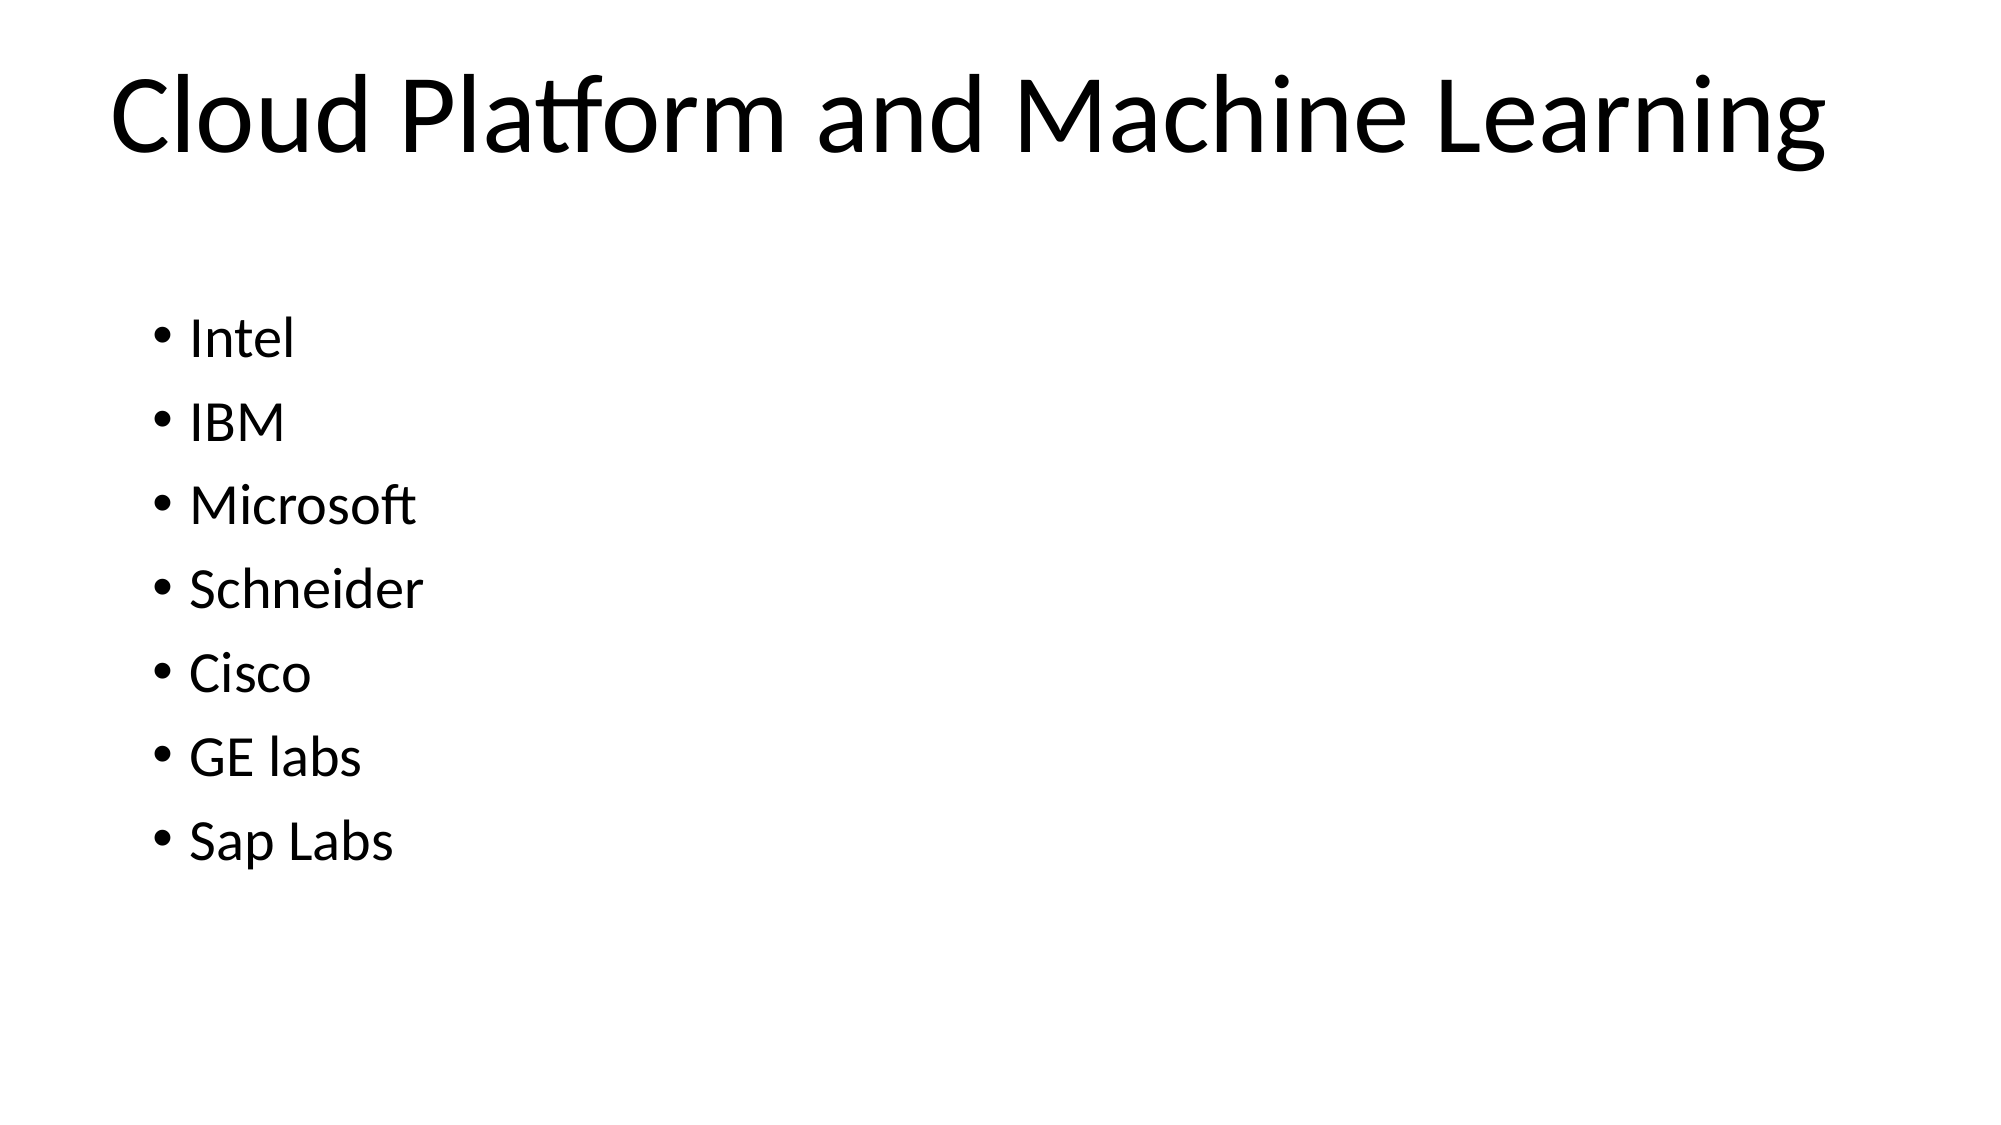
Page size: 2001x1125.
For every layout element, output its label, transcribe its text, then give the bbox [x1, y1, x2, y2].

list Intel IBM Microsoft Schneider Cisco GE labs Sap Labs [137, 299, 1863, 1014]
text_box Cloud Platform and Machine Learning [95, 32, 1845, 182]
